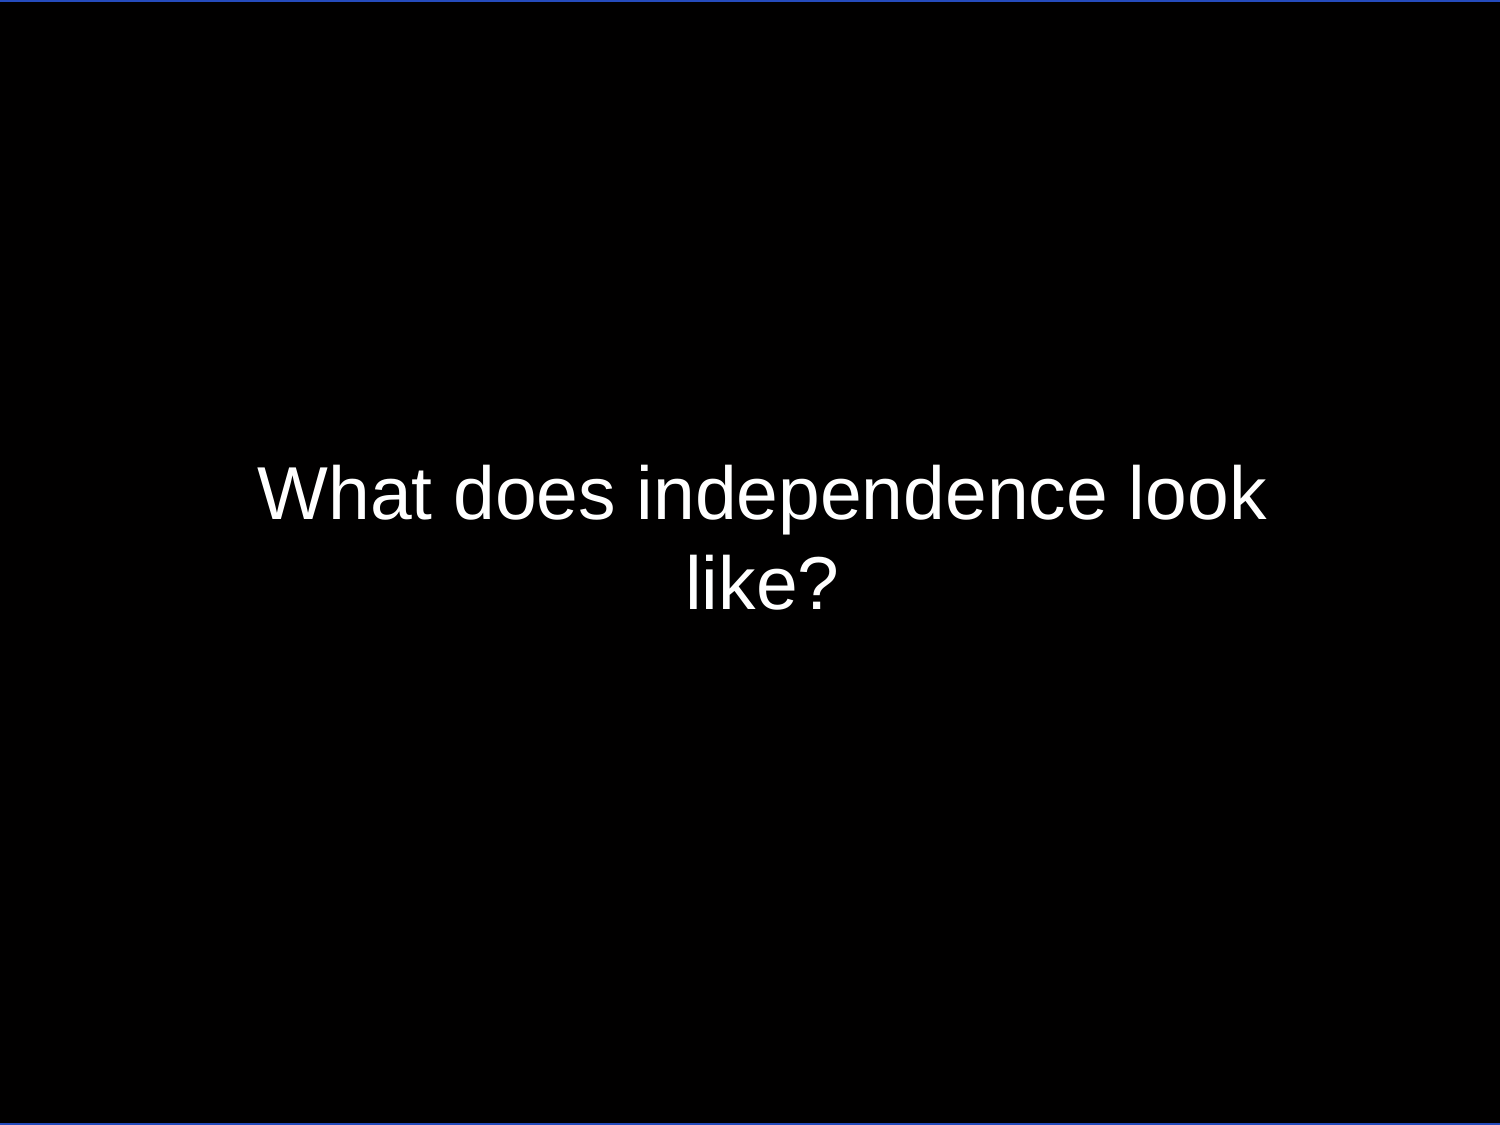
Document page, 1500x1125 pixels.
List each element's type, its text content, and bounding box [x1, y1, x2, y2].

text_box What does independence look like? [162, 437, 1363, 633]
text_box [0, 0, 1500, 1125]
